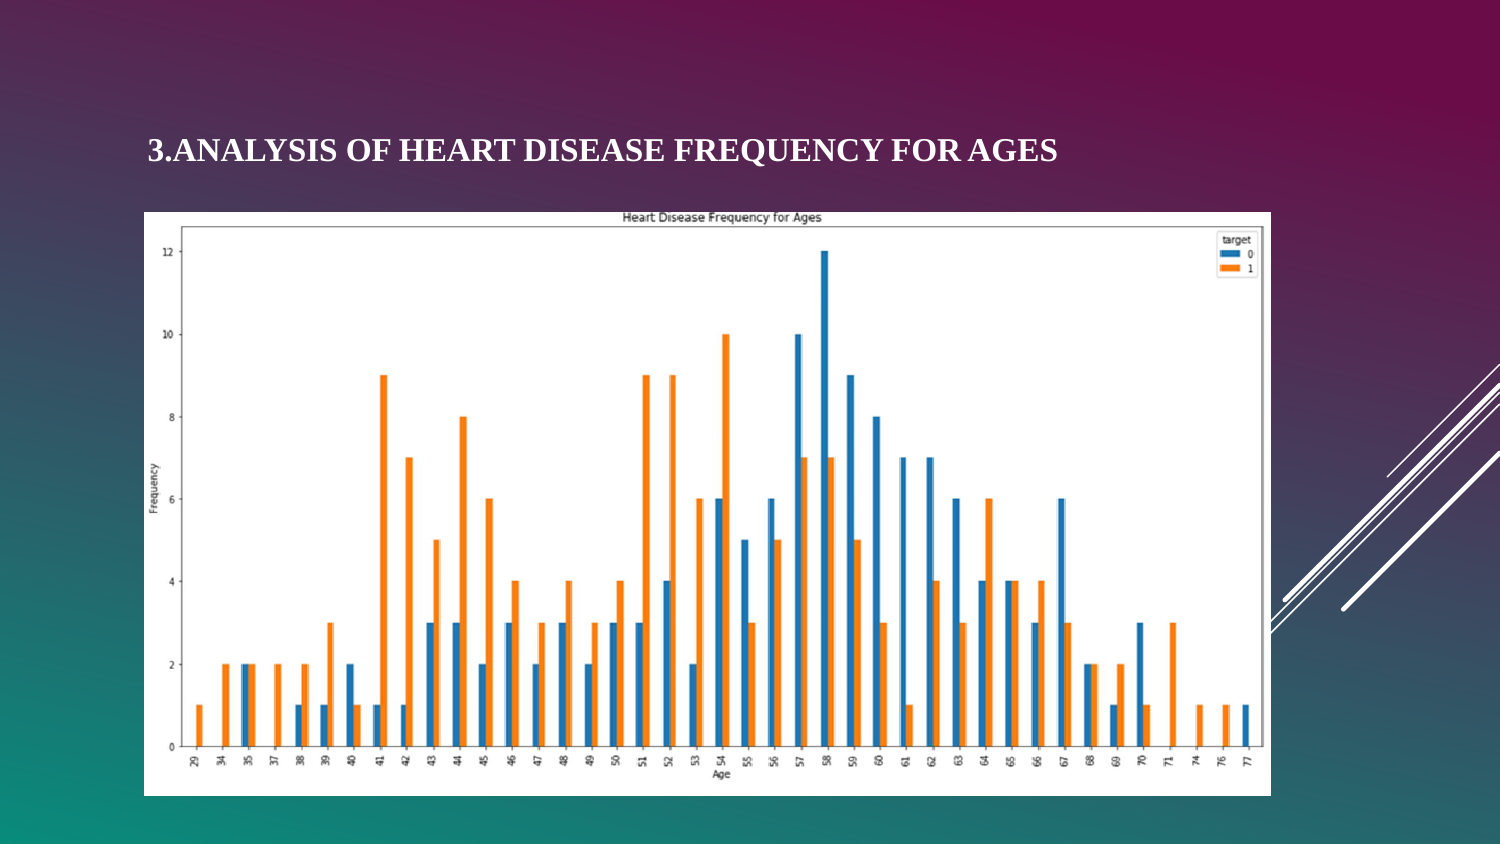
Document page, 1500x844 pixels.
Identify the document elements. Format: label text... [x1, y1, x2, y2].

text_box 3.ANALYSIS OF HEART DISEASE FREQUENCY FOR AGES [132, 120, 1177, 176]
picture [144, 212, 1271, 796]
